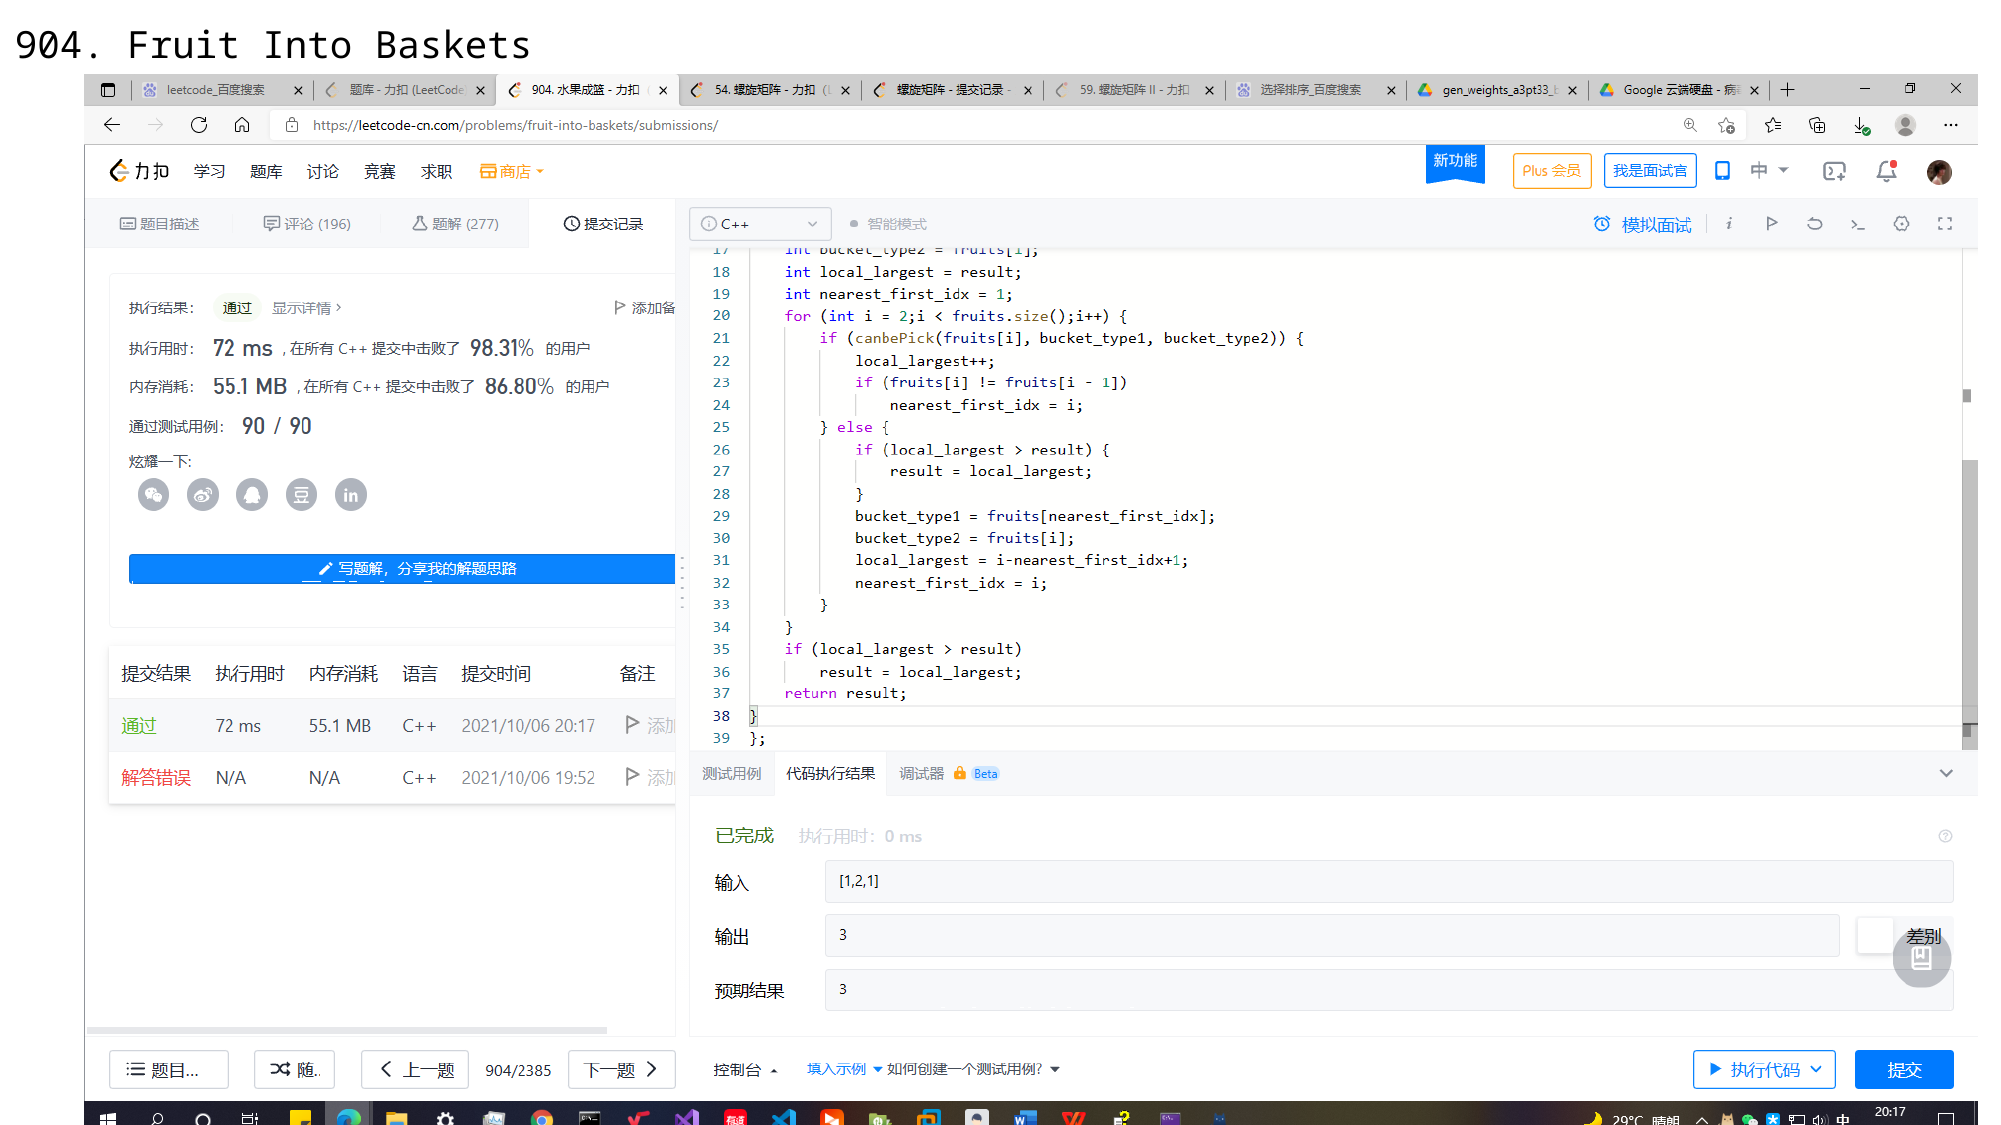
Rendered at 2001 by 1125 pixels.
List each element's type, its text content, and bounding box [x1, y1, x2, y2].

text_box 904. Fruit Into Baskets [0, 13, 1000, 74]
picture [84, 74, 1978, 1125]
